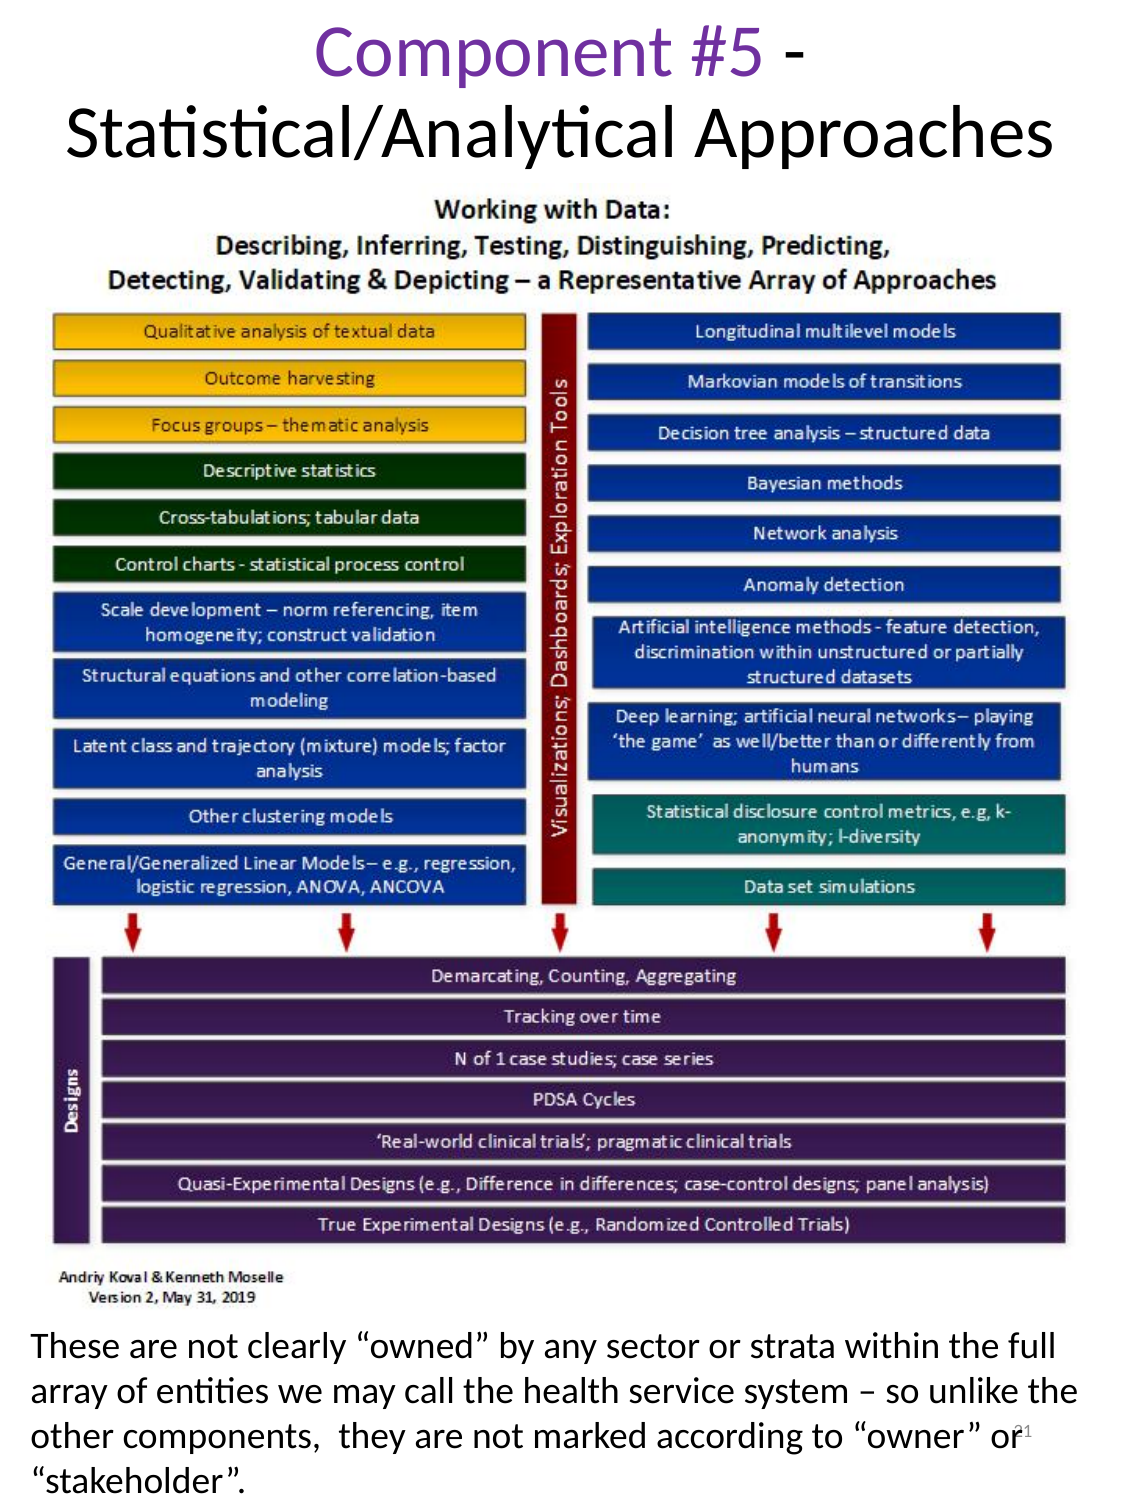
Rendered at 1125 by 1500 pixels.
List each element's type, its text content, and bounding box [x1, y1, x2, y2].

title Component #5 - Statistical/Analytical Approaches [15, 17, 1106, 169]
slide_number 21 [794, 1390, 1048, 1471]
picture [45, 183, 1080, 1317]
text_box These are not clearly “owned” by any sector or strata within the full array of entities we may call the health service system – so unlike the other components, they are not marked according to “owner” or “stakeholder”. [15, 1313, 1106, 1500]
